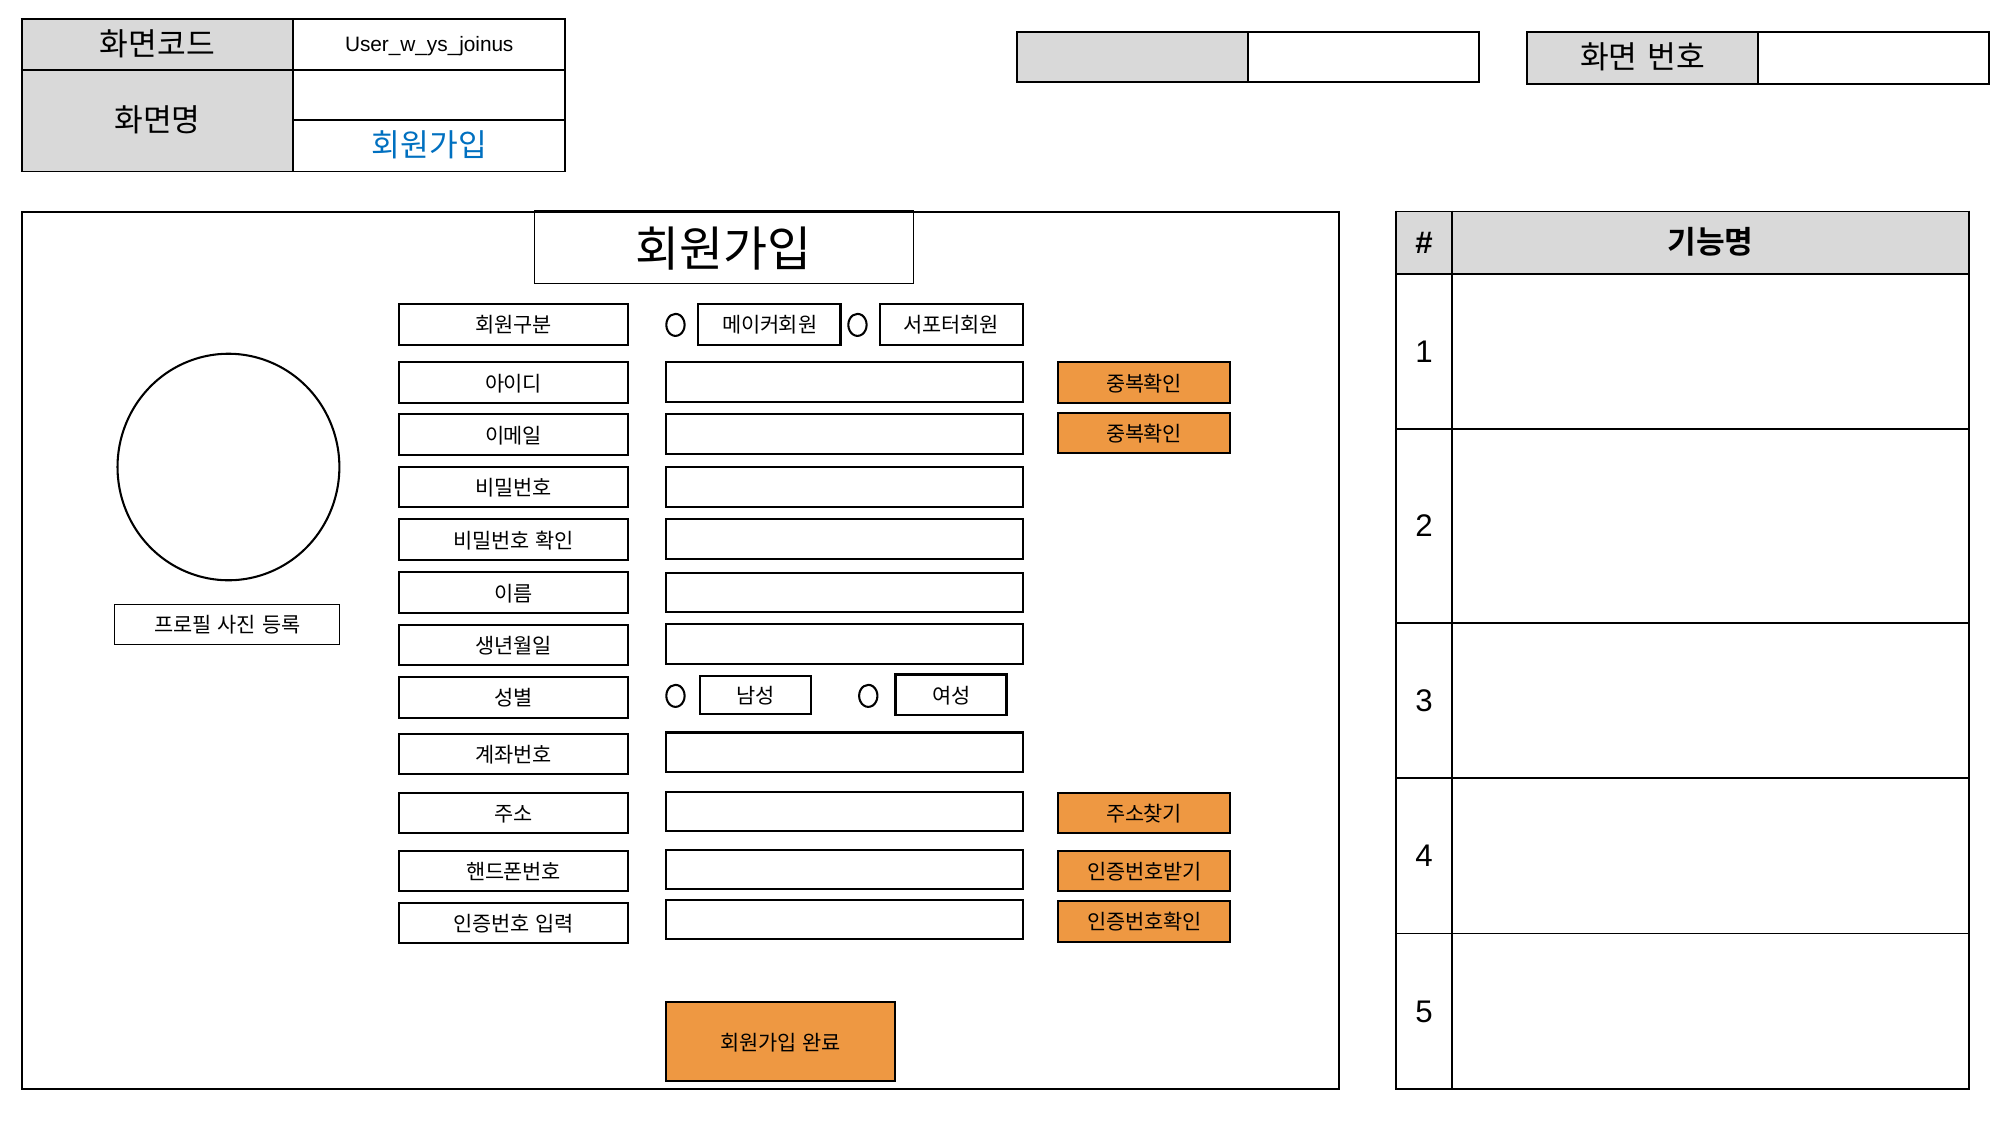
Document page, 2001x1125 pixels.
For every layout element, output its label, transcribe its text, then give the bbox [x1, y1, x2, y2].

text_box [398, 733, 629, 775]
text_box 프로필 사진 등록 [114, 604, 340, 645]
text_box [398, 850, 629, 892]
table_cell [294, 71, 564, 119]
table_cell [1453, 624, 1968, 777]
text_box [666, 519, 1023, 559]
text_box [1057, 792, 1231, 834]
text_box [859, 684, 878, 707]
table_header 화면 번호 [1528, 33, 1757, 83]
text_box [666, 900, 1023, 940]
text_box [398, 414, 629, 456]
table_cell 3 [1397, 624, 1451, 777]
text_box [398, 362, 629, 404]
table_cell [1453, 934, 1968, 1088]
table_cell 화면명 [23, 71, 292, 171]
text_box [398, 466, 629, 508]
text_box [1057, 900, 1231, 943]
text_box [698, 304, 841, 346]
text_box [398, 571, 629, 614]
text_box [398, 518, 629, 561]
text_box 예치금 충전 [395, 364, 632, 411]
table_cell 4 [1397, 779, 1451, 933]
table_cell 1 [1397, 275, 1451, 428]
text_box [666, 414, 1023, 454]
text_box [398, 792, 629, 834]
table_cell [1453, 430, 1968, 622]
text_box 회원가입 [534, 210, 914, 284]
table_cell [1453, 779, 1968, 933]
table_header [1759, 33, 1988, 83]
table_header 기능명 [1453, 212, 1968, 273]
text_box [666, 732, 1023, 772]
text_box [398, 676, 629, 718]
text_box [880, 304, 1023, 346]
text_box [1057, 412, 1231, 454]
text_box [398, 304, 629, 346]
text_box [848, 313, 867, 336]
table_header # [1397, 212, 1451, 273]
text_box [666, 684, 685, 707]
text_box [699, 674, 812, 716]
text_box [666, 624, 1023, 664]
text_box [21, 211, 1340, 1090]
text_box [398, 624, 629, 666]
table_cell 회원가입 [294, 121, 564, 171]
text_box [117, 353, 340, 581]
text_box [1057, 362, 1231, 404]
table_header [1249, 33, 1478, 81]
table_cell 2 [1397, 430, 1451, 622]
text_box [666, 791, 1023, 831]
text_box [1057, 850, 1231, 892]
table_cell 5 [1397, 934, 1451, 1088]
text_box [666, 362, 1023, 402]
table_header 화면코드 [23, 20, 292, 69]
text_box [666, 572, 1023, 613]
text_box [666, 849, 1023, 890]
table_cell [1453, 275, 1968, 428]
text_box [666, 313, 685, 336]
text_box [666, 1001, 896, 1082]
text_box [895, 674, 1007, 716]
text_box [398, 902, 629, 944]
table_header [1018, 33, 1247, 81]
table_header User_w_ys_joinus [294, 20, 564, 69]
text_box [666, 467, 1023, 507]
